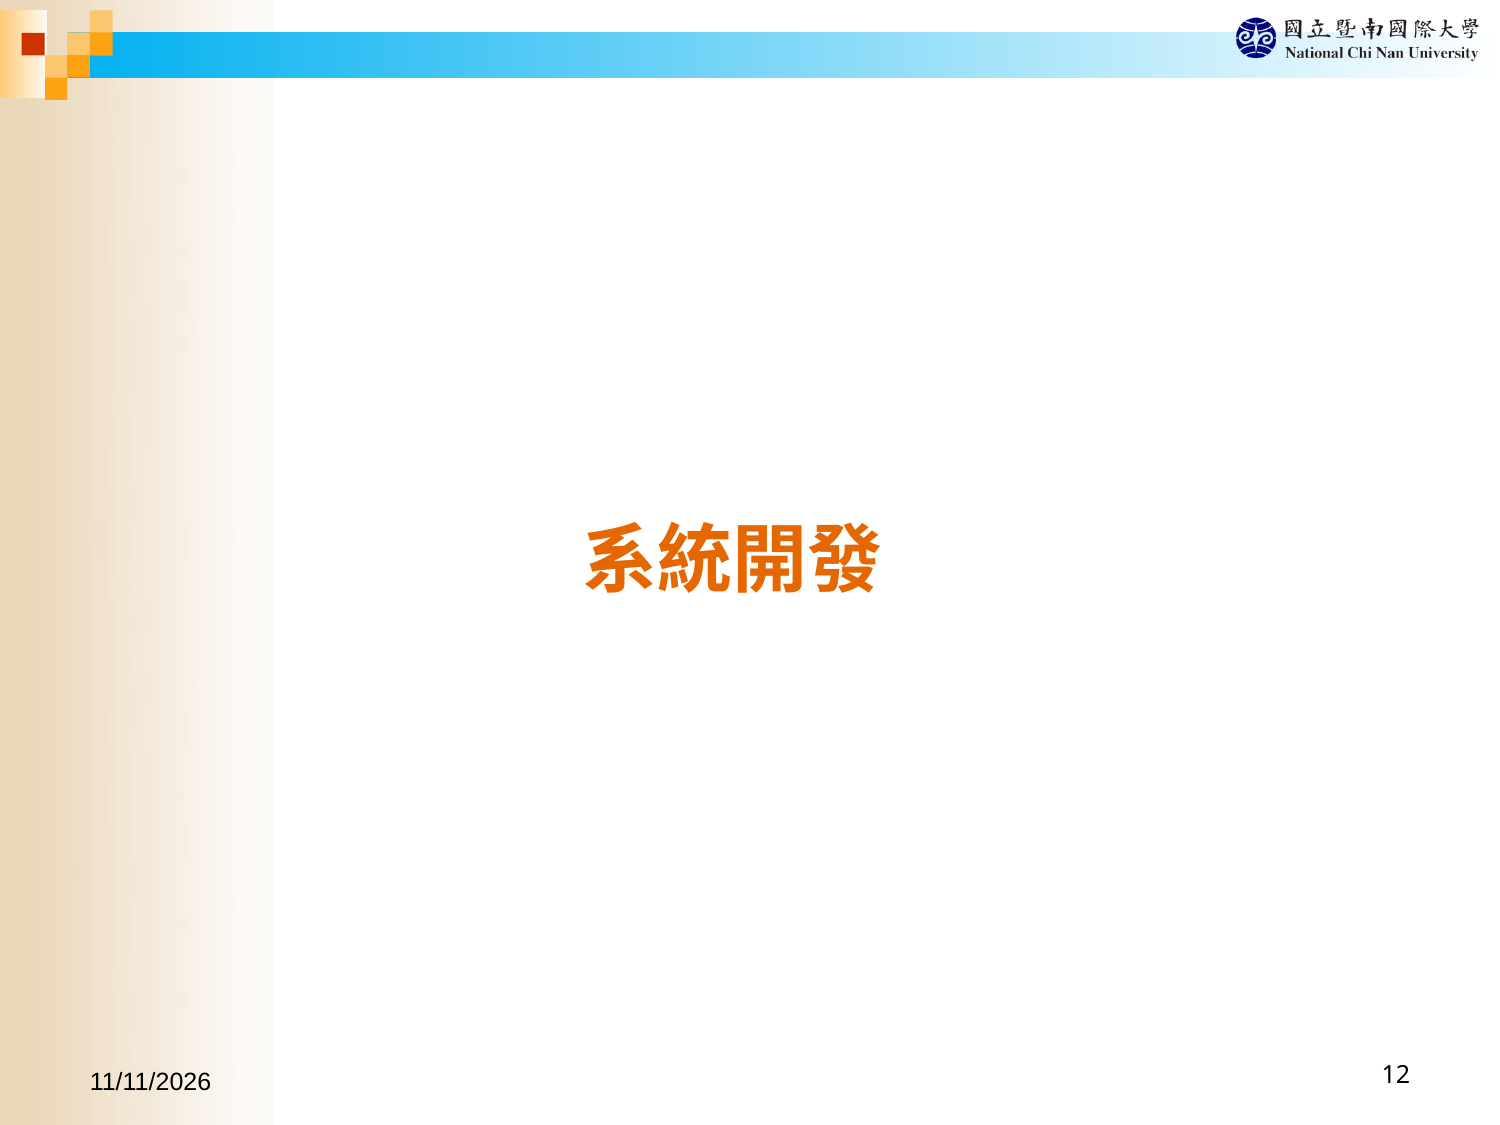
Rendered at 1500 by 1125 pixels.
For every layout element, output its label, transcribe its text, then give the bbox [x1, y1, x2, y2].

title 系統開發 [214, 444, 1252, 670]
text_box 12 [1074, 1024, 1425, 1100]
text_box 2017/9/30 [75, 1024, 425, 1103]
picture [1234, 10, 1485, 67]
